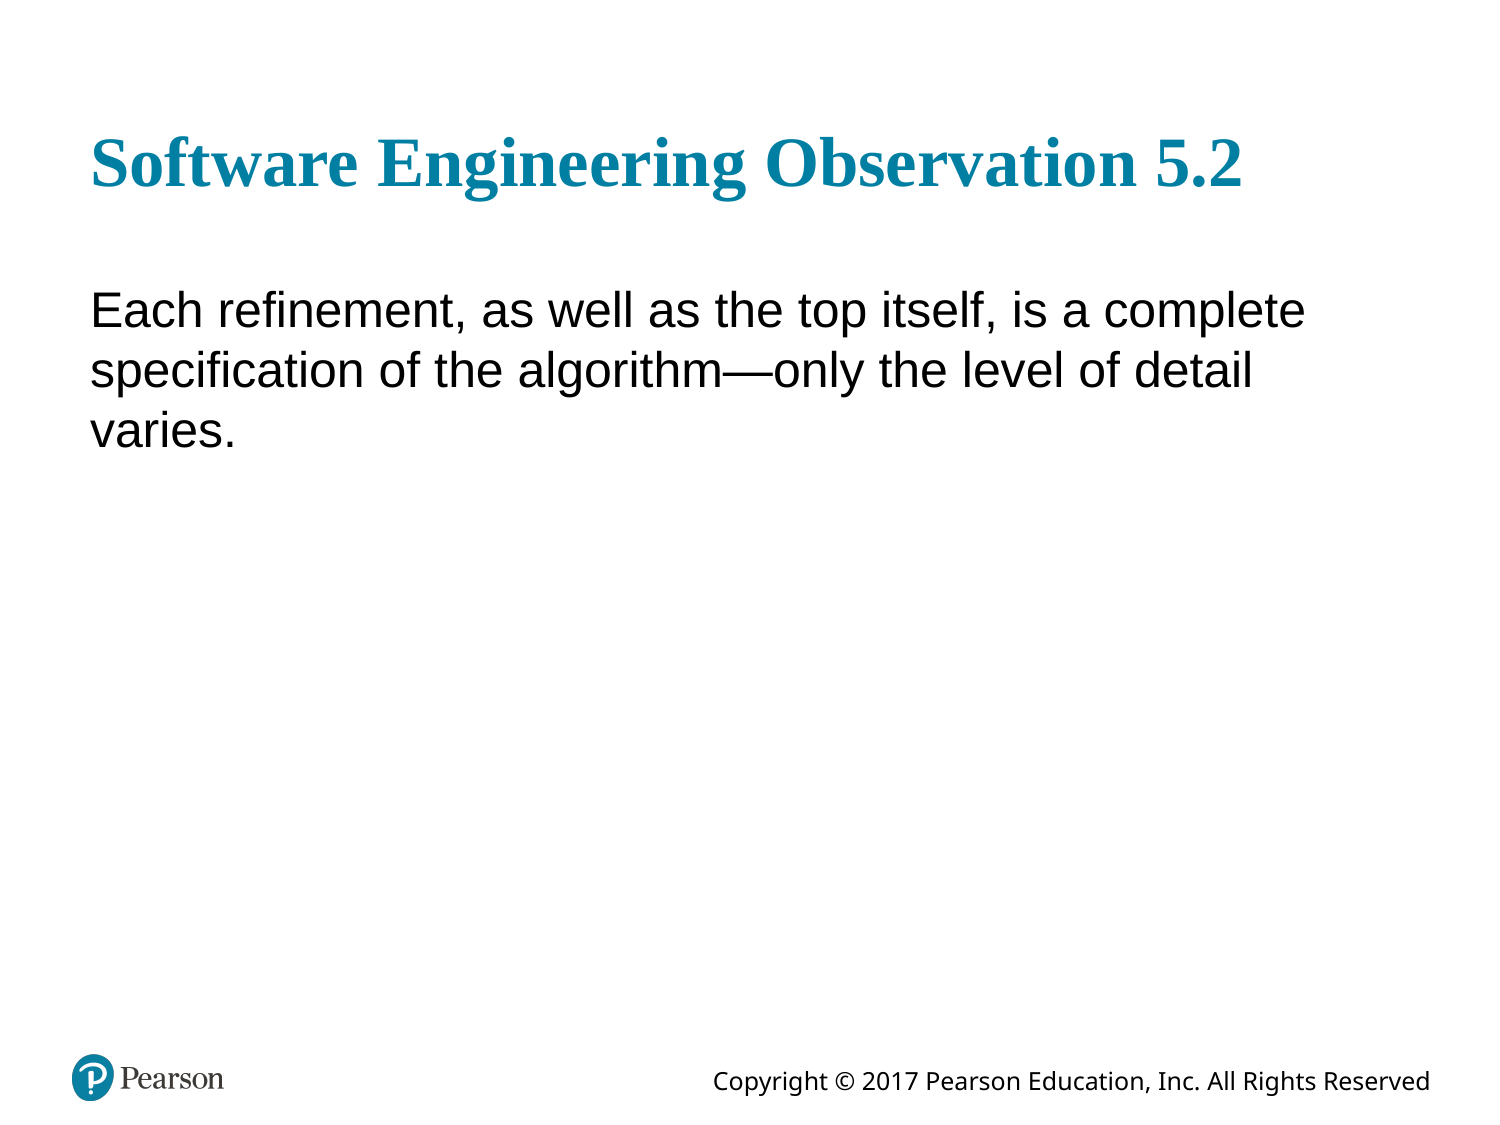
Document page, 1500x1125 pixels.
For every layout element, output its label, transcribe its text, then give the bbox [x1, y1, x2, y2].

title Software Engineering Observation 5.2 [75, 35, 1425, 216]
list Each refinement, as well as the top itself, is a complete specification of the algorithm—only the level of detail varies. [75, 262, 1425, 1005]
picture [98, 1054, 224, 1101]
picture [72, 1054, 88, 1070]
picture [80, 1063, 106, 1088]
picture [72, 1087, 83, 1101]
